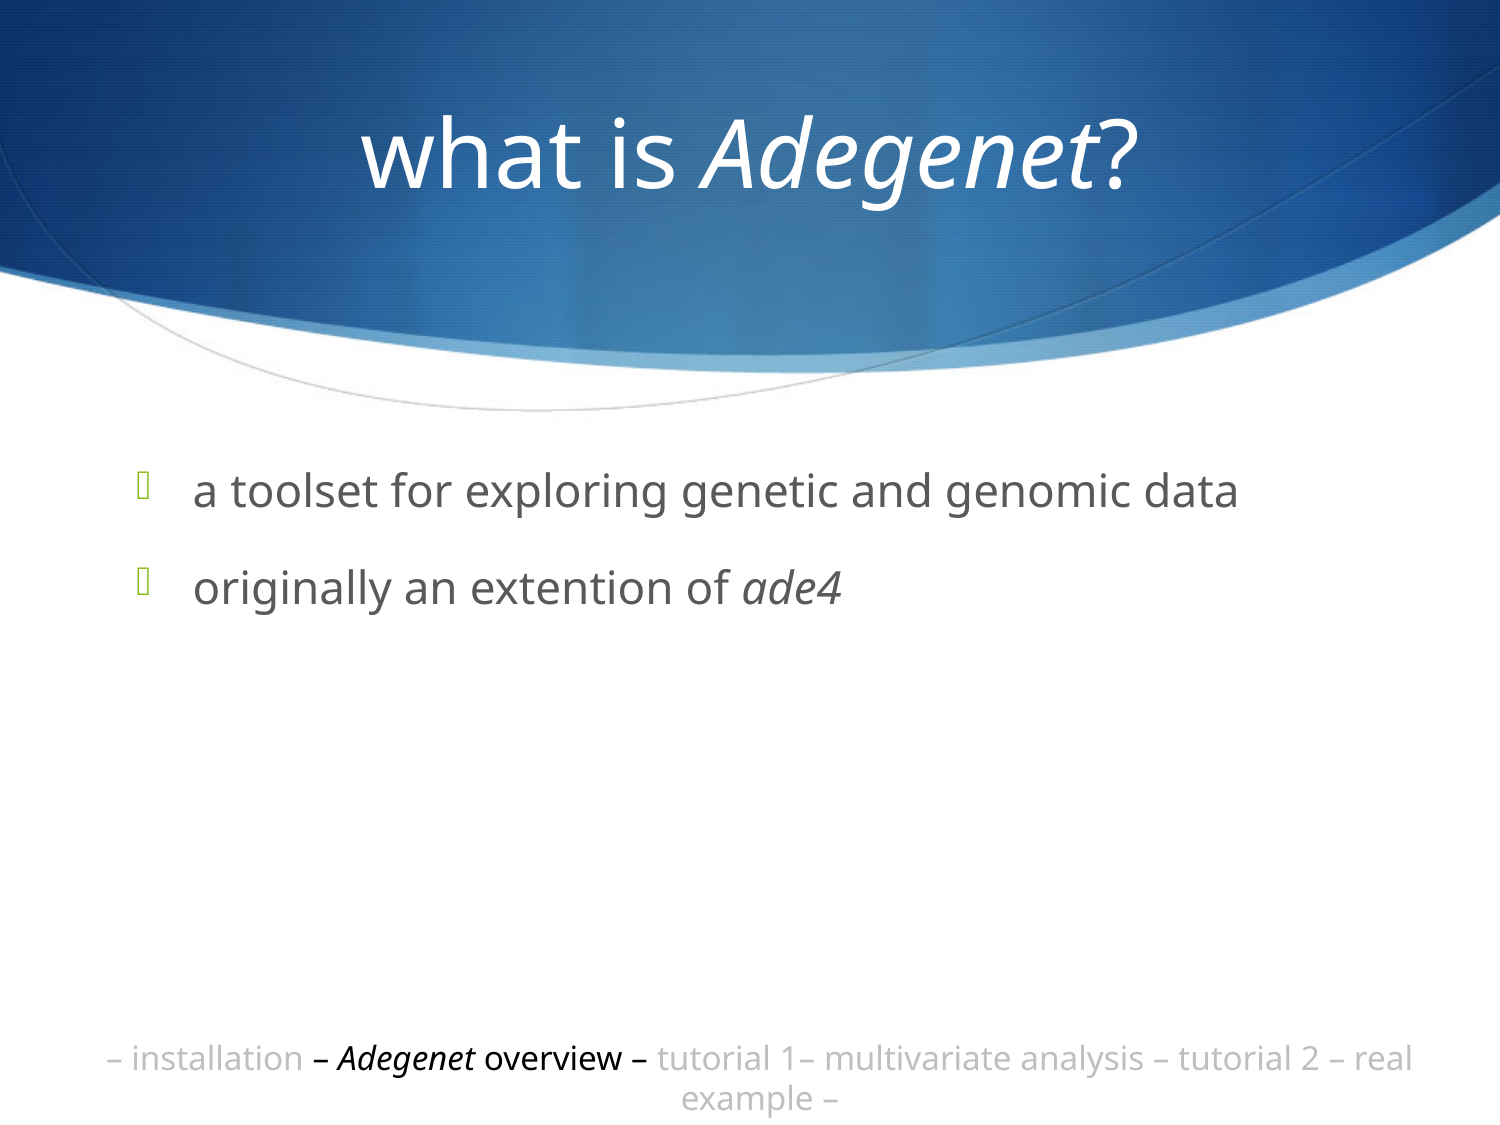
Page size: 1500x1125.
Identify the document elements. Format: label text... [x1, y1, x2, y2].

list a toolset for exploring genetic and genomic data originally an extention of ade4 [121, 454, 1379, 991]
picture [0, 0, 1500, 1125]
text_box – installation – Adegenet overview – tutorial 1– multivariate analysis – tutorial 2 – real example – [20, 1029, 1500, 1108]
title what is Adegenet? [75, 56, 1425, 245]
